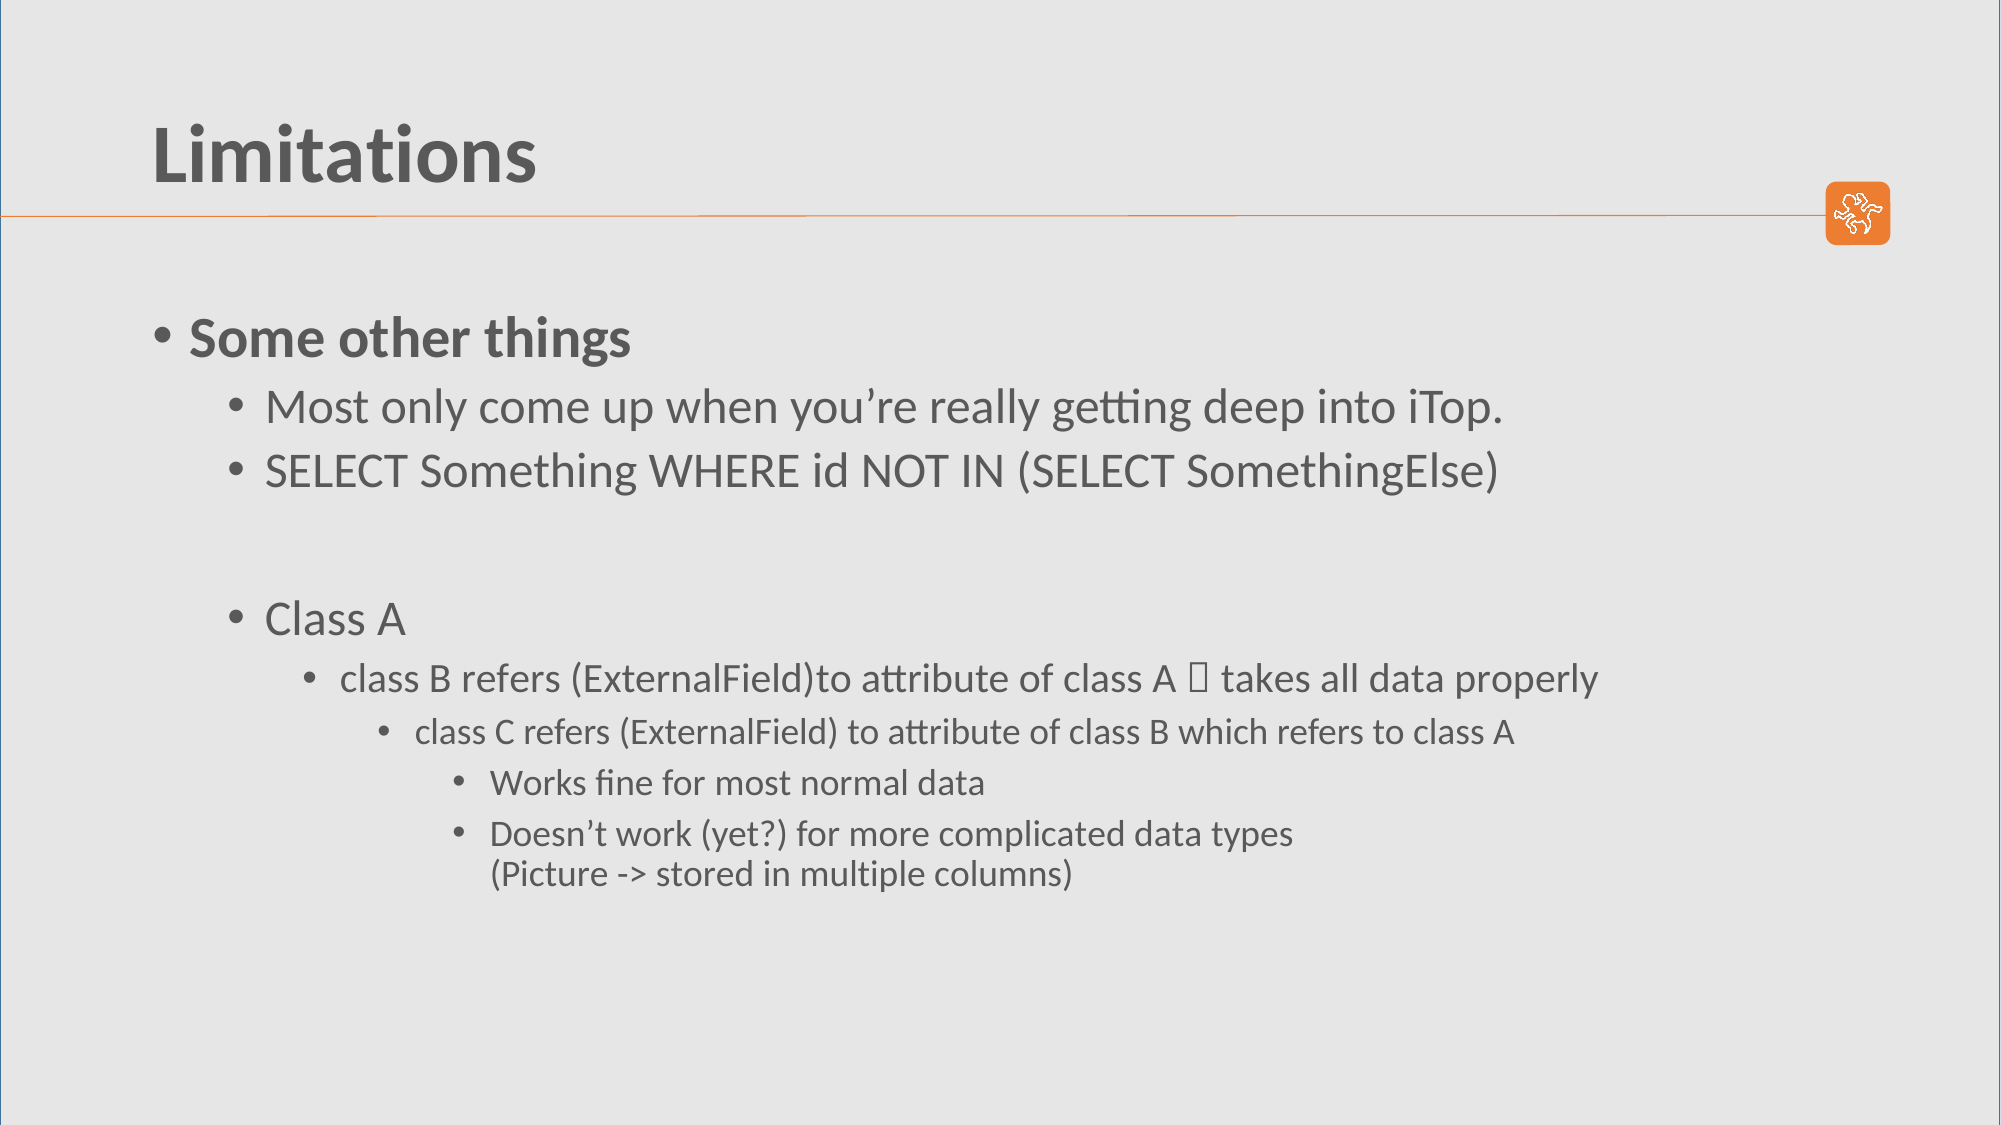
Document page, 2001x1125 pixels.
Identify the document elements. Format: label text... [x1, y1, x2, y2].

title Limitations [137, 103, 1863, 216]
picture [1832, 189, 1885, 238]
list Some other things Most only come up when you’re really getting deep into iTop. SELECT Something WHERE id NOT IN (SELECT SomethingElse) Class A class B refers (ExternalField)to attribute of class A  takes all data properly class C refers (ExternalField) to attribute of class B which refers to class A Works fine for most normal data Doesn’t work (yet?) for more complicated data types (Picture -> stored in multiple columns) [137, 299, 1863, 1014]
